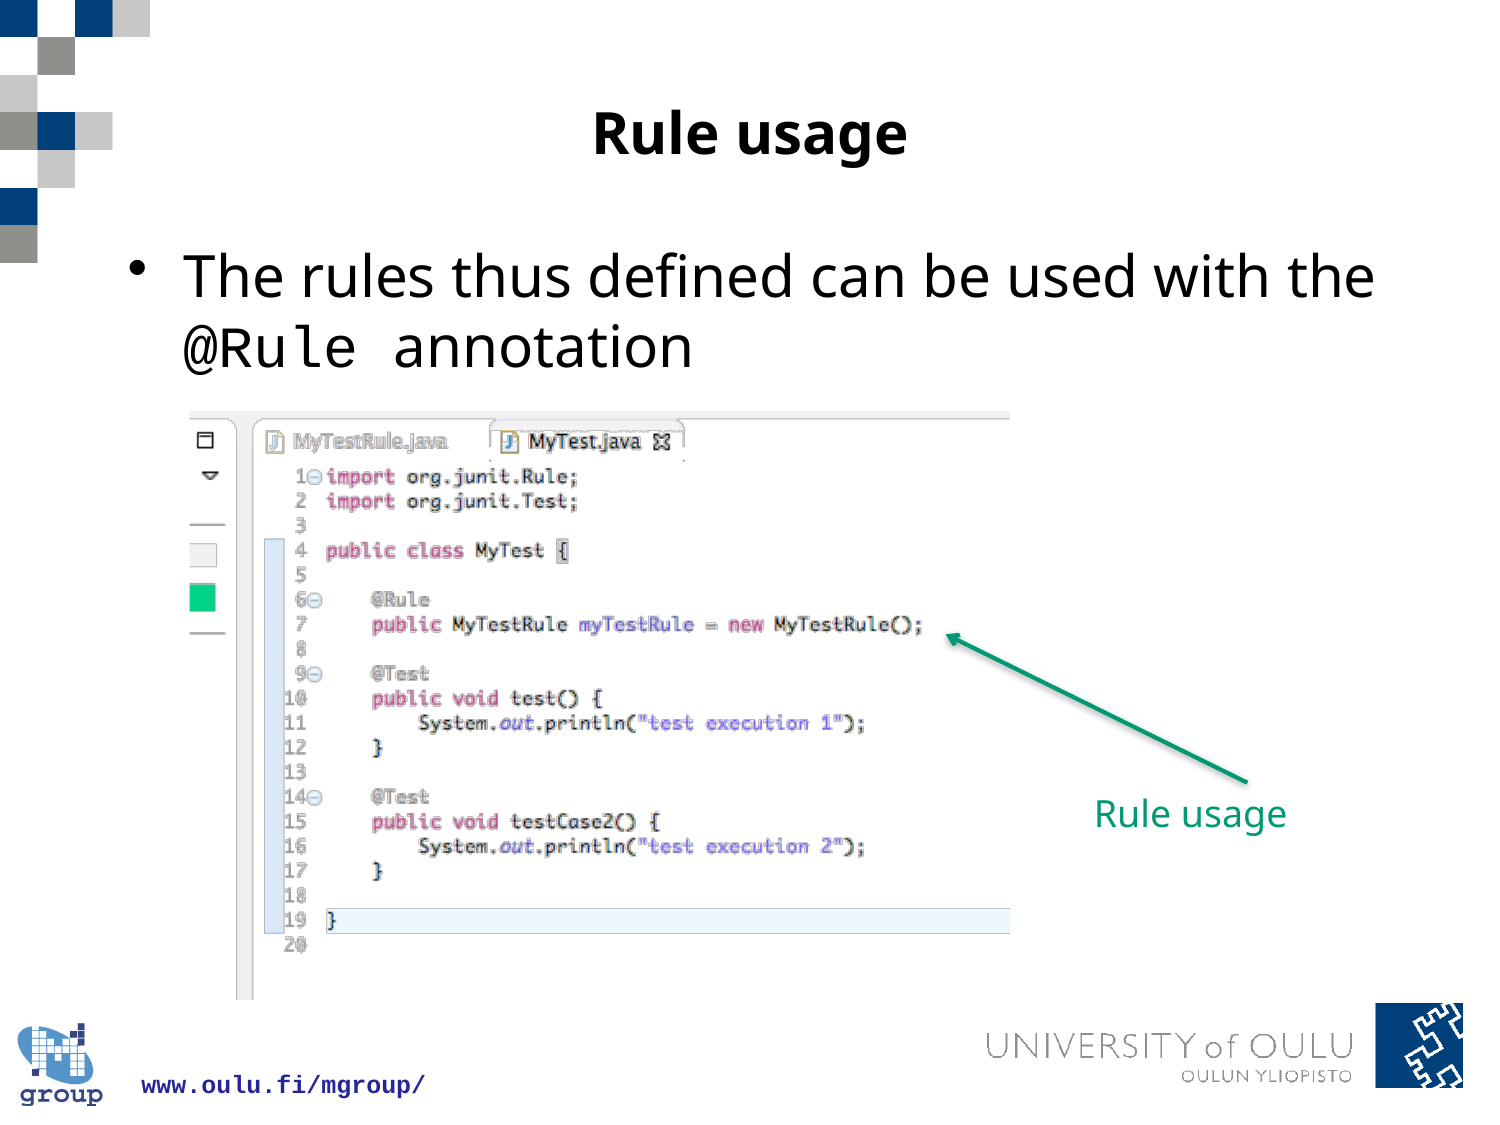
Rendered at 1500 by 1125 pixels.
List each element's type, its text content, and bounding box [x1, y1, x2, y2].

picture [987, 1003, 1463, 1088]
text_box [945, 633, 1248, 783]
picture [0, 0, 150, 263]
picture [17, 1023, 103, 1106]
picture [189, 411, 1011, 1001]
text_box Rule usage [1079, 782, 1416, 843]
title Rule usage [112, 37, 1388, 225]
list The rules thus defined can be used with the @Rule annotation [112, 231, 1424, 1000]
